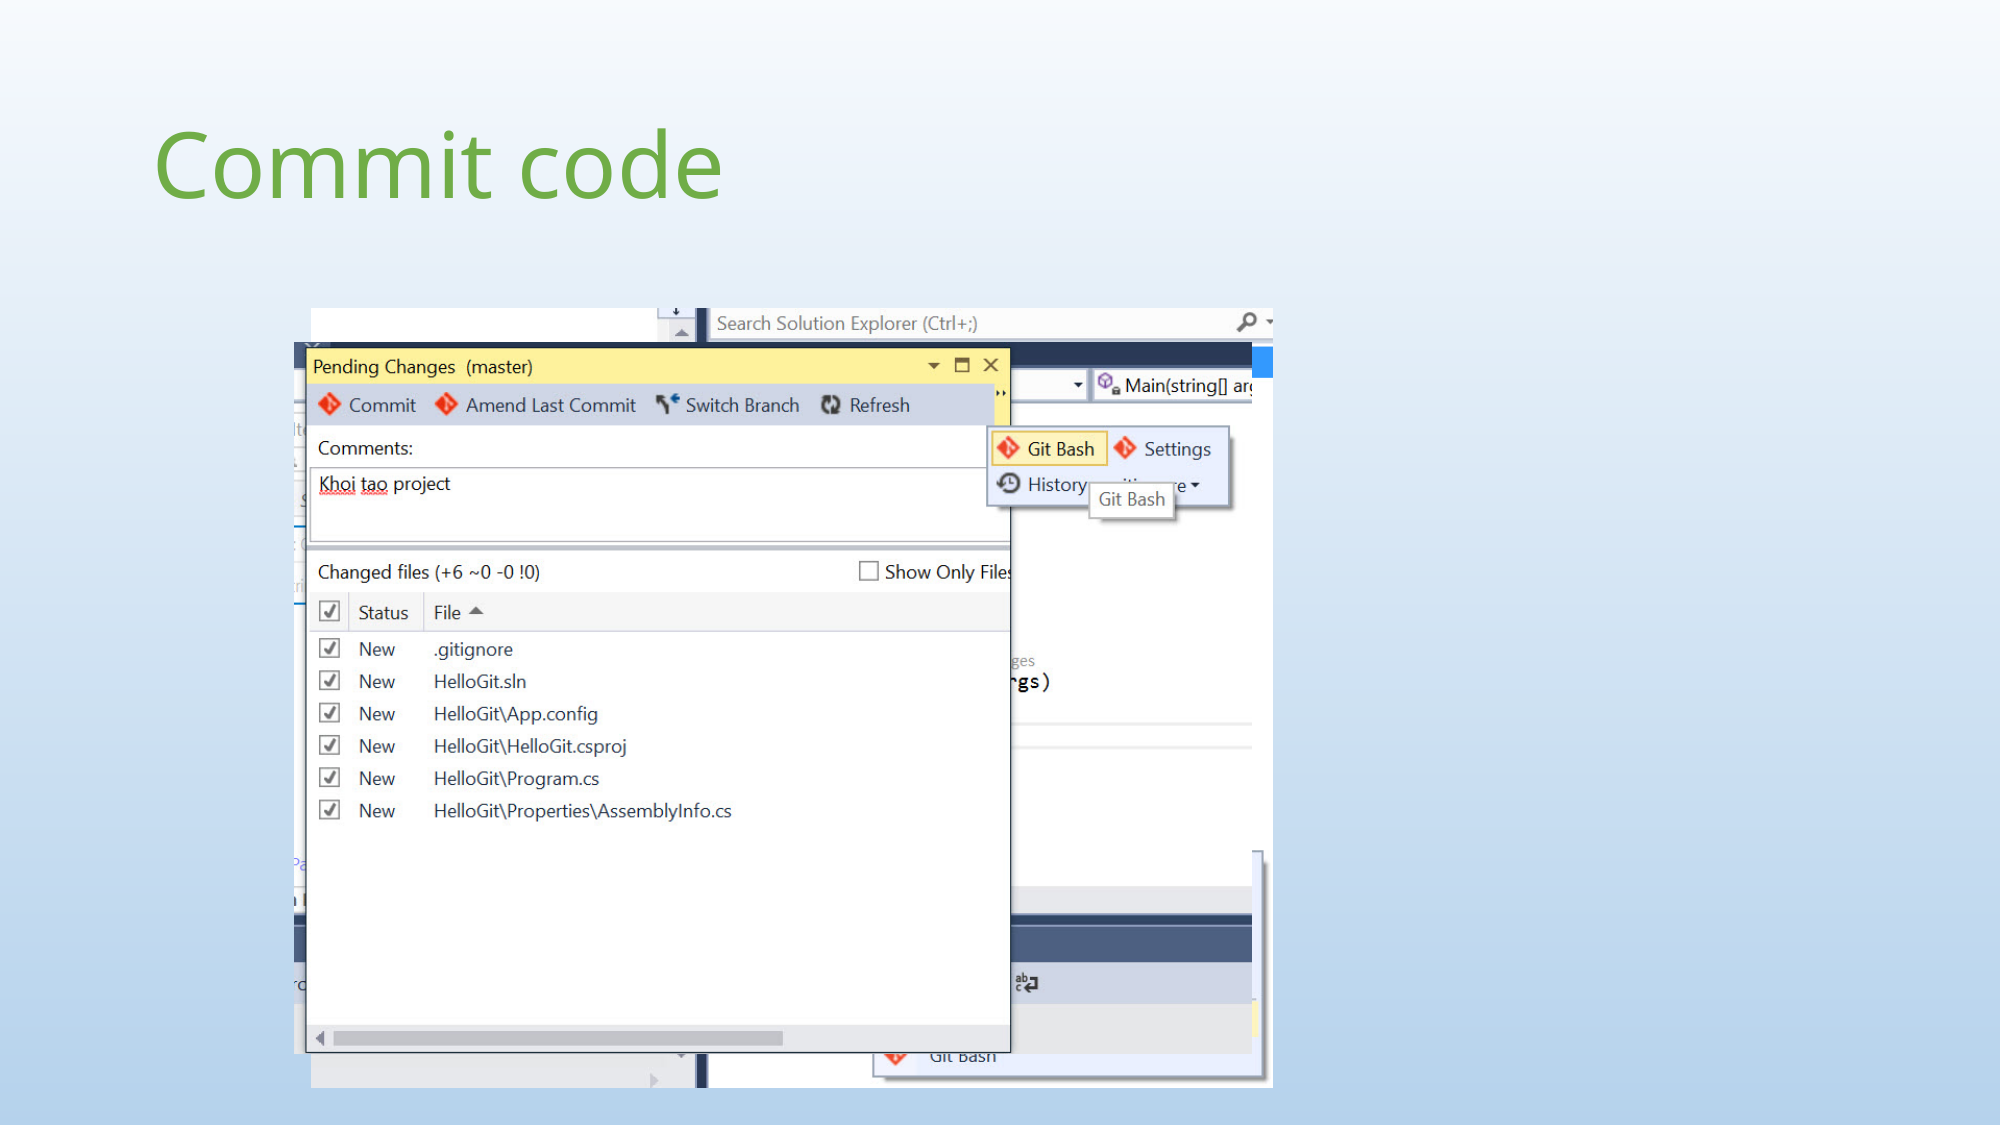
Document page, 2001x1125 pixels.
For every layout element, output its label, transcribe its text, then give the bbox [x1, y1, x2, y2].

title Commit code [137, 59, 1863, 278]
picture [294, 308, 1273, 1088]
